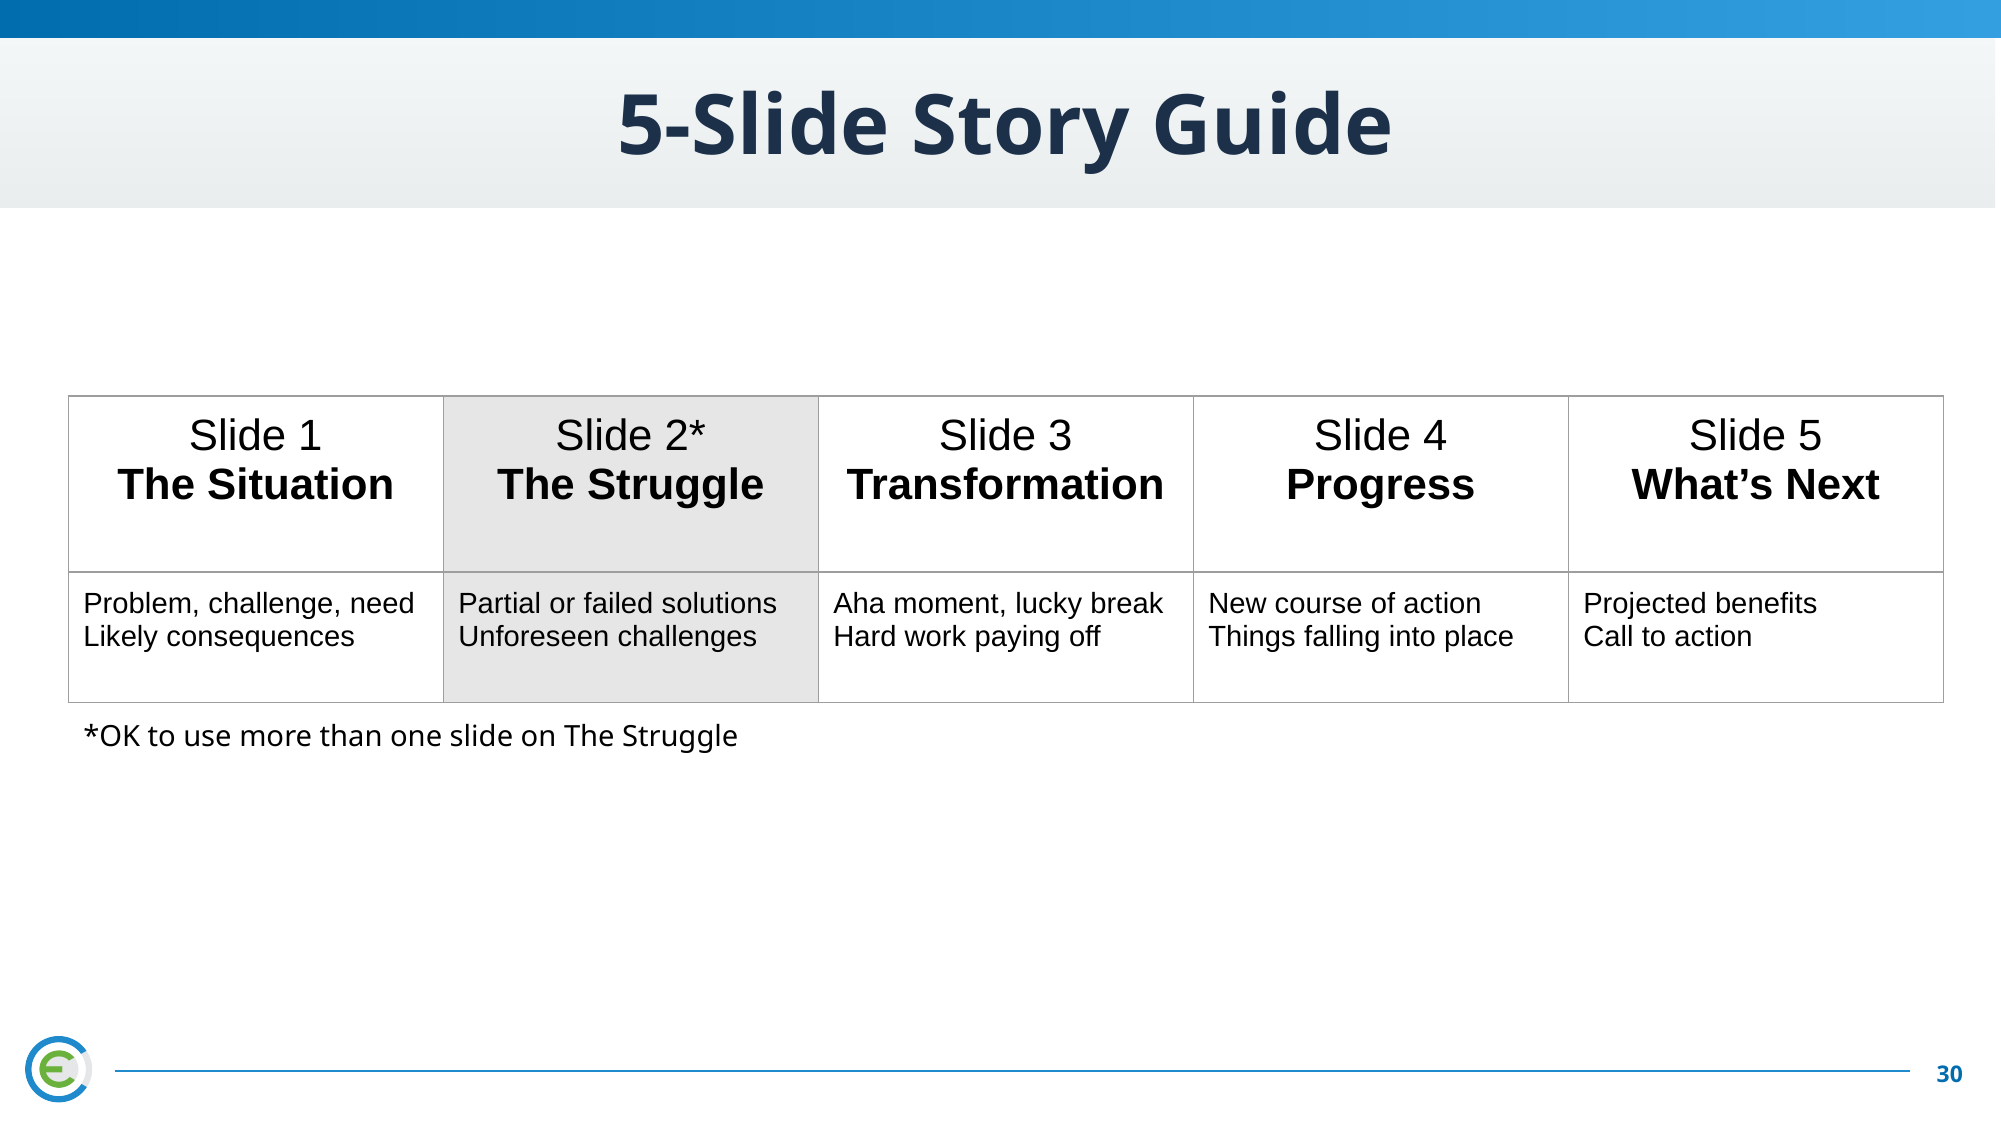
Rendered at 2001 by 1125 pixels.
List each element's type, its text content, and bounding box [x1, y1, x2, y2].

table_header Slide 3 Transformation [819, 397, 1193, 571]
table_header Slide 5 What’s Next [1569, 397, 1943, 571]
table_cell Partial or failed solutions Unforeseen challenges [444, 573, 818, 702]
table_header Slide 4 Progress [1194, 397, 1568, 571]
table_cell Projected benefits Call to action [1569, 573, 1943, 702]
table_header Slide 2* The Struggle [444, 397, 818, 571]
text_box *OK to use more than one slide on The Struggle [68, 702, 1735, 768]
title 5-Slide Story Guide [0, 61, 2000, 195]
table_cell Aha moment, lucky break Hard work paying off [819, 573, 1193, 702]
picture [21, 1032, 96, 1109]
table_cell Problem, challenge, need Likely consequences [69, 573, 443, 702]
table_cell New course of action Things falling into place [1194, 573, 1568, 702]
table_header Slide 1 The Situation [69, 397, 443, 571]
